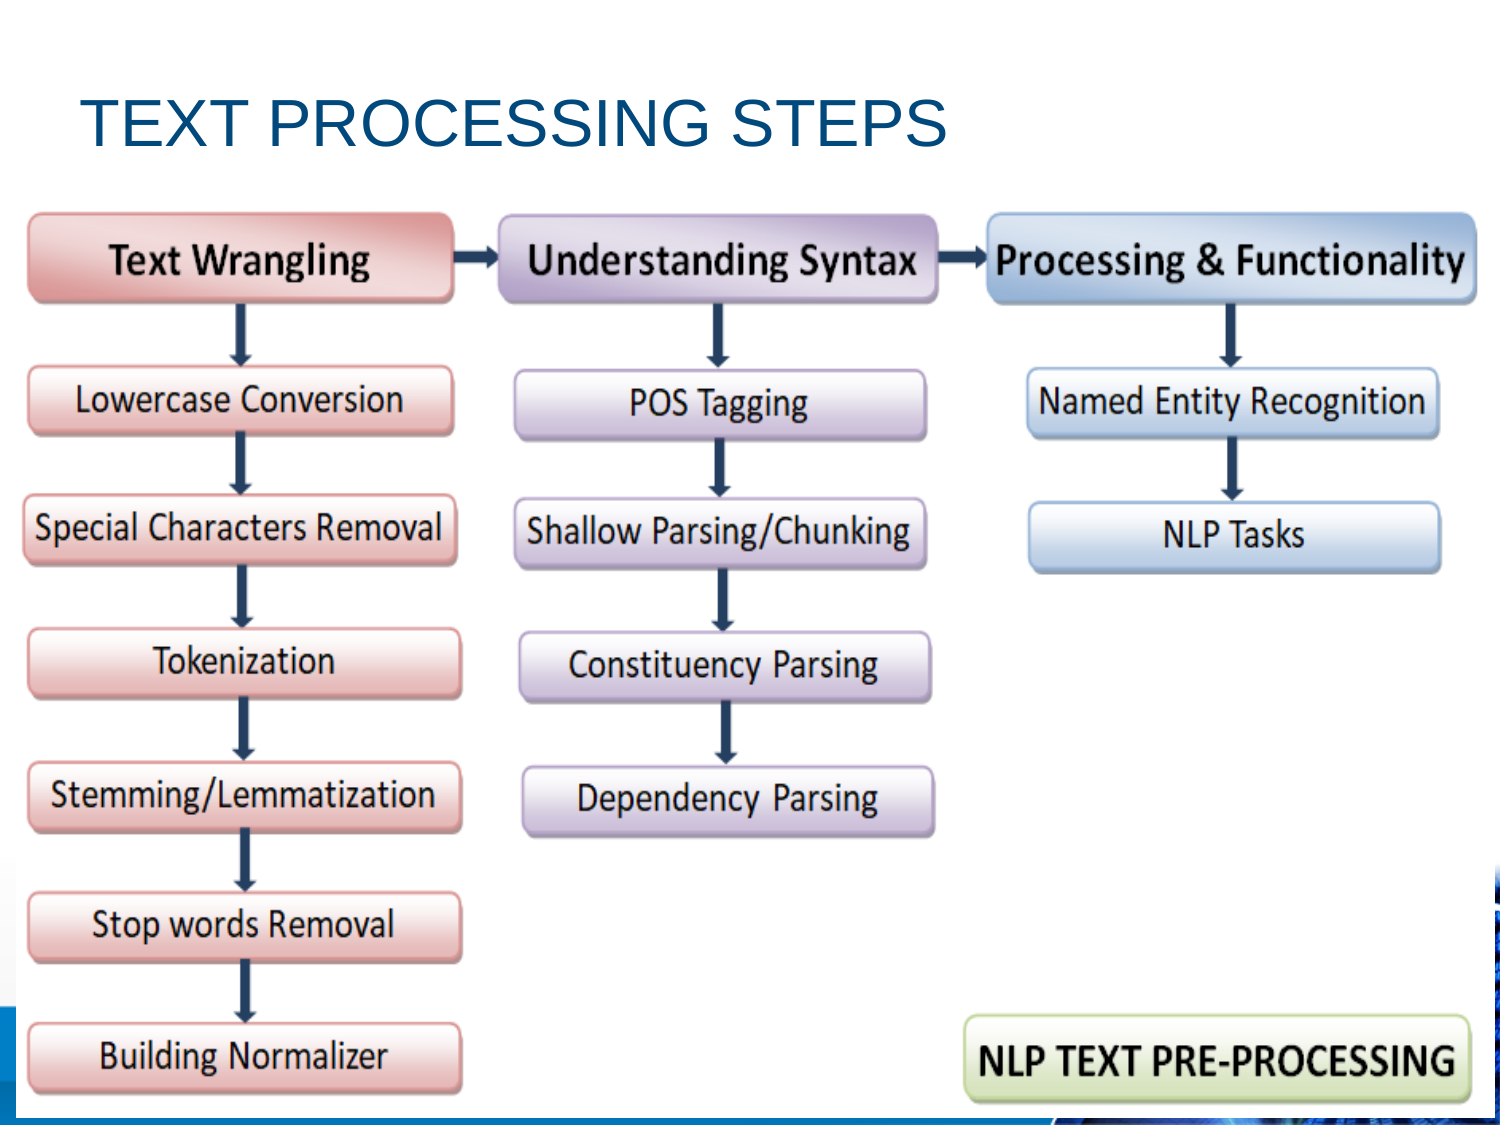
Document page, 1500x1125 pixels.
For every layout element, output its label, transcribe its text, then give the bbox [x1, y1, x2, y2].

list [16, 195, 1495, 1118]
picture [0, 0, 1500, 1125]
title TEXT PROCESSING STEPS [64, 77, 1058, 162]
